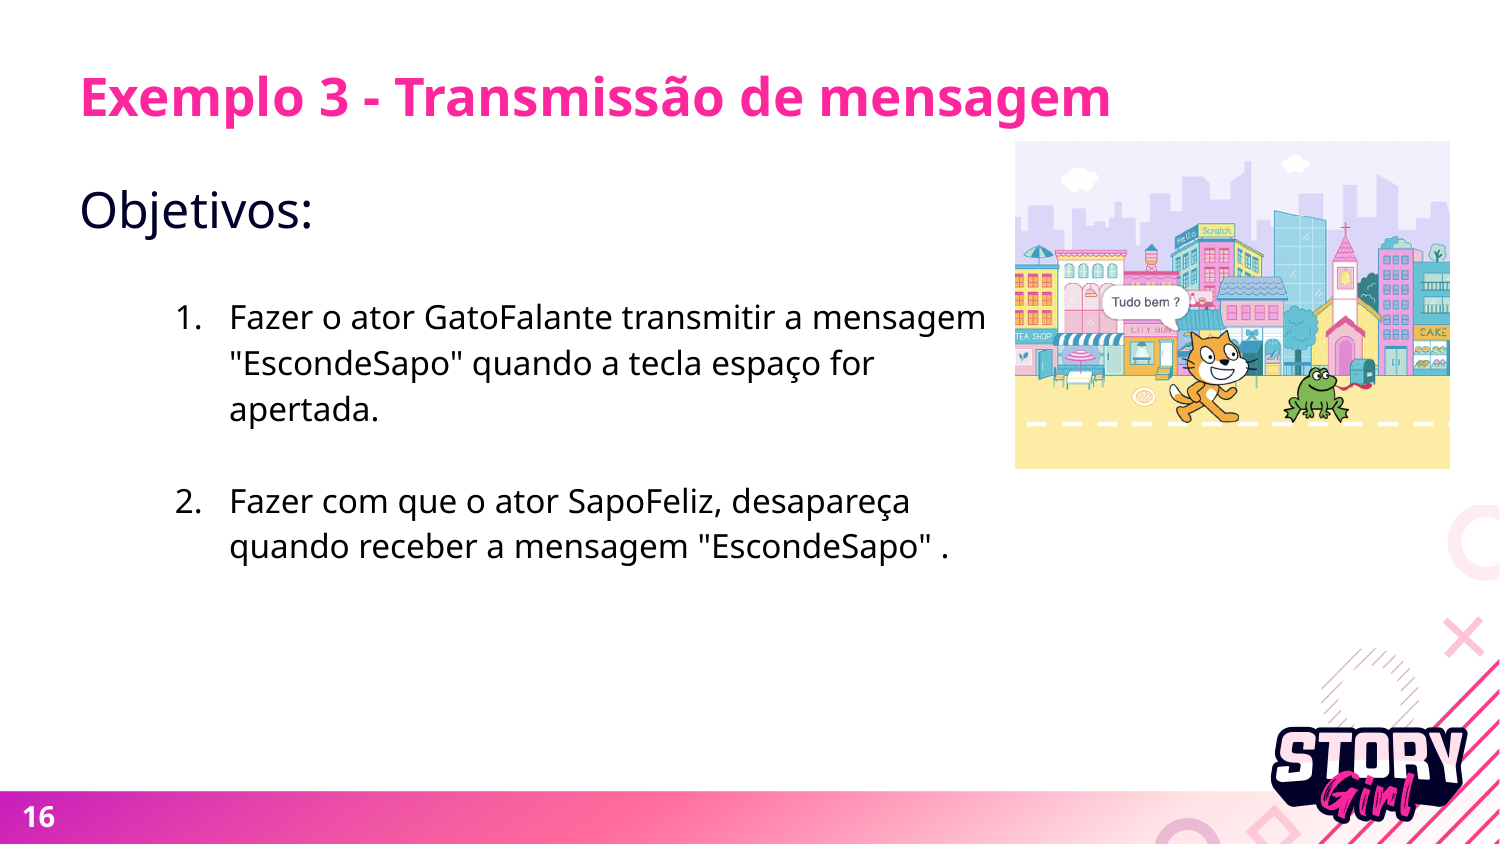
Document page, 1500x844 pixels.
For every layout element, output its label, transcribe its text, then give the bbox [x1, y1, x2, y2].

title Exemplo 3 - Transmissão de mensagem [64, 48, 1434, 142]
list Objetivos: Fazer o ator GatoFalante transmitir a mensagem "EscondeSapo" quando a tecla espaço for apertada. Fazer com que o ator SapoFeliz, desapareça quando receber a mensagem "EscondeSapo" . [64, 169, 1015, 750]
picture [1014, 141, 1451, 469]
picture [78, 505, 1500, 844]
slide_number ‹#› [0, 785, 78, 844]
